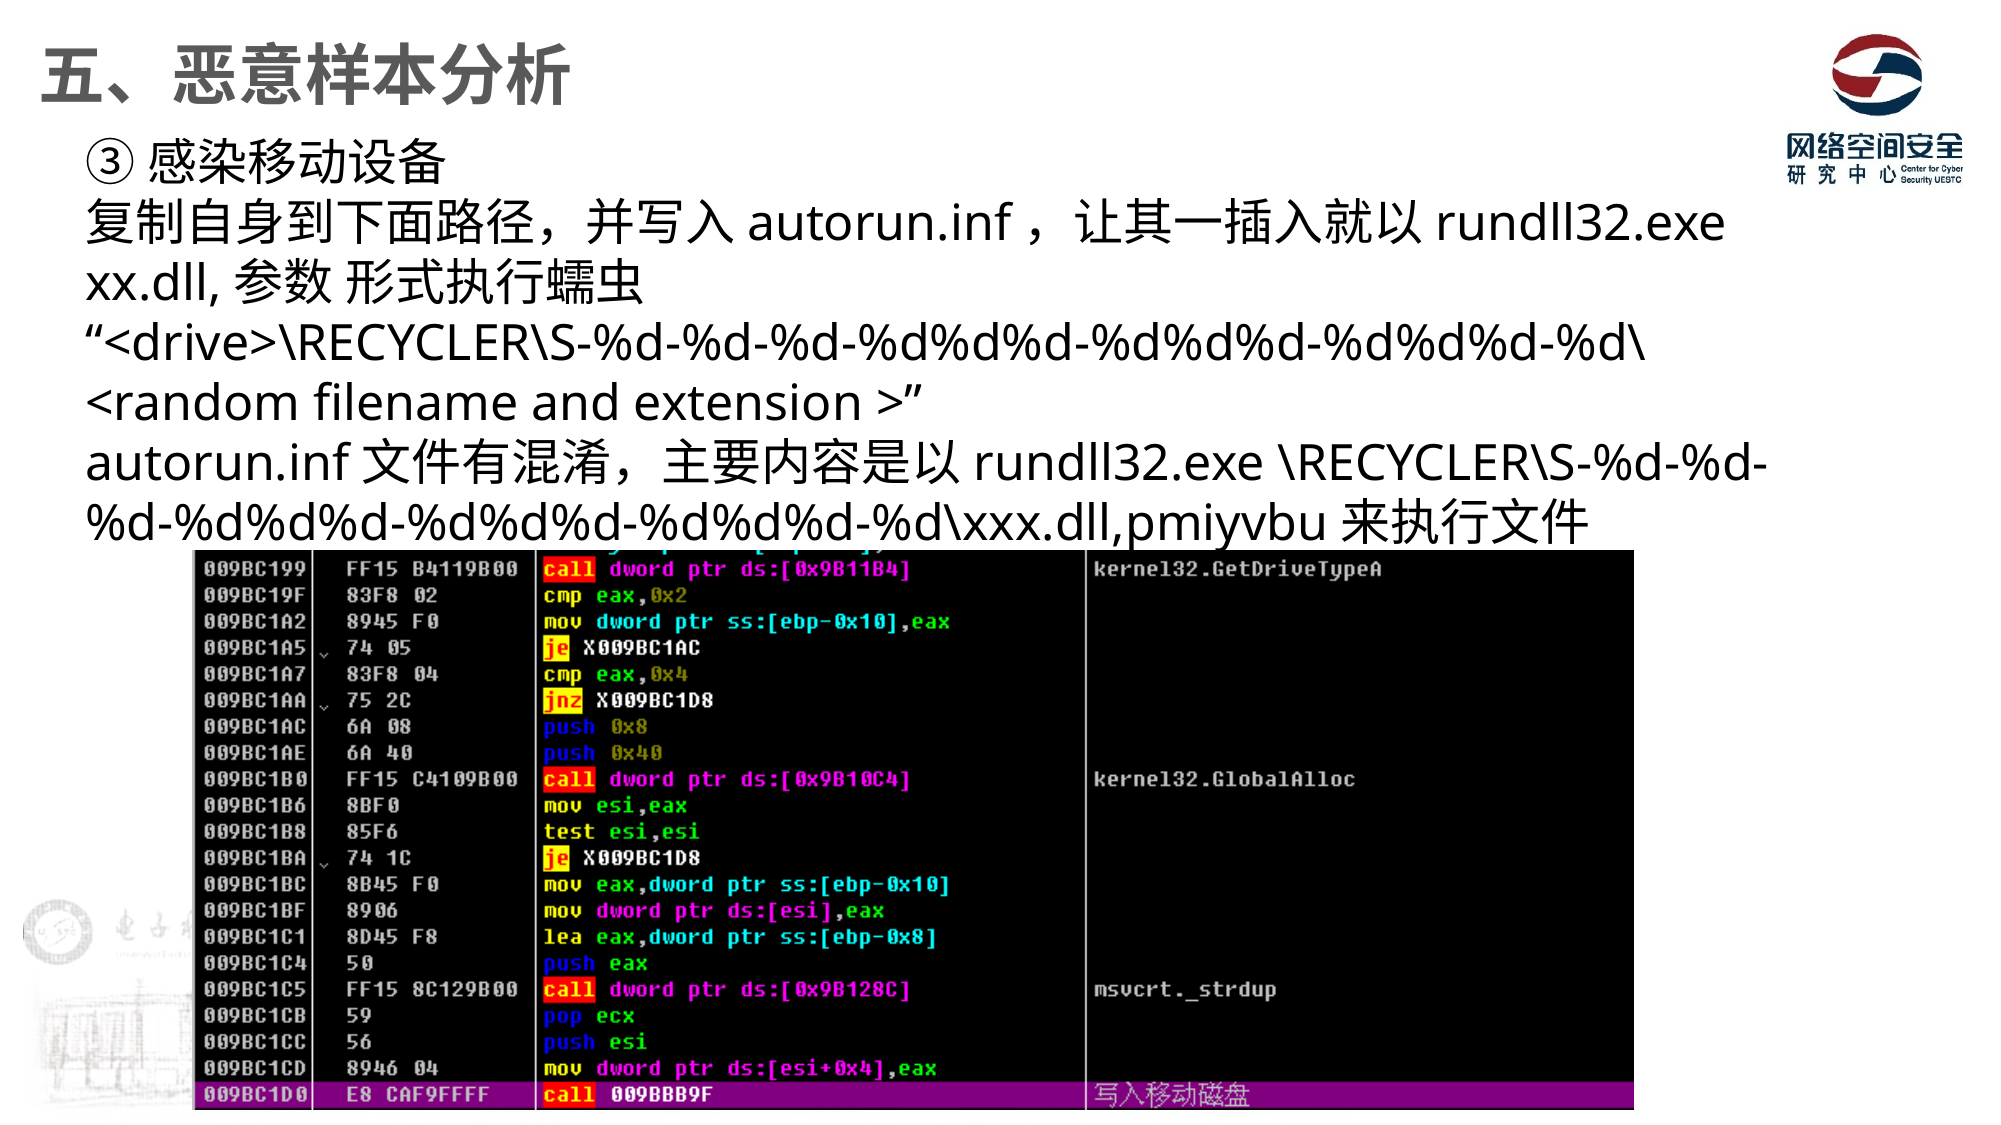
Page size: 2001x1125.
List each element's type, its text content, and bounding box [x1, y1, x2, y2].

text_box 五、恶意样本分析 [23, 25, 1678, 121]
picture [1787, 26, 1963, 191]
text_box ③感染移动设备 复制自身到下面路径，并写入autorun.inf，让其一插入就以rundll32.exe xx.dll,参数 形式执行蠕虫 “<drive>\RECYCLER\S-%d-%d-%d-%d%d%d-%d%d%d-%d%d%d-%d\<random filename and extension >” autorun.inf文件有混淆，主要内容是以rundll32.exe \RECYCLER\S-%d-%d-%d-%d%d%d-%d%d%d-%d%d%d-%d\xxx.dll,pmiyvbu来执行文件 [70, 123, 1808, 558]
picture [192, 550, 1635, 1110]
